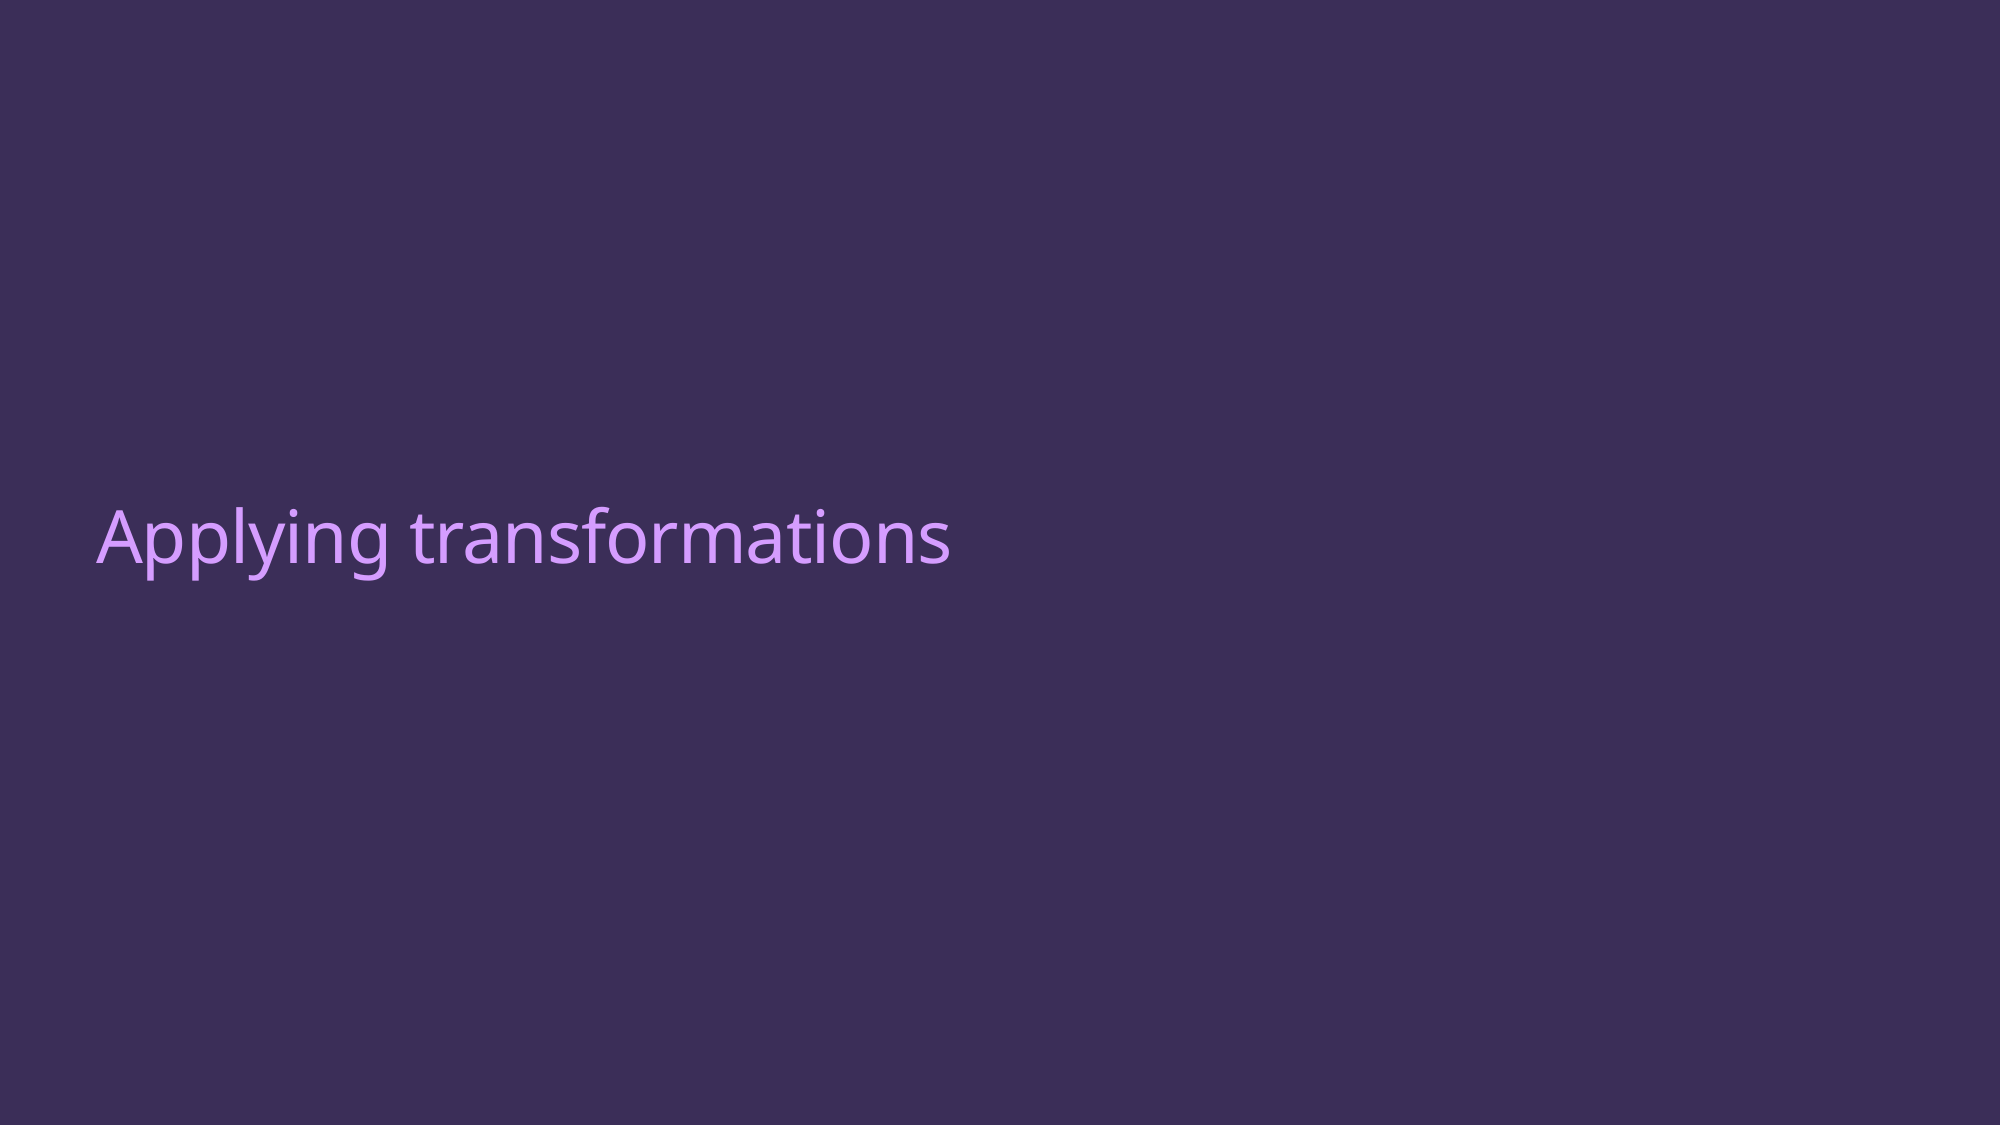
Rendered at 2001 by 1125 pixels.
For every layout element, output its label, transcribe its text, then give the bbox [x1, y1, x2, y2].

title Applying transformations [96, 499, 1596, 580]
